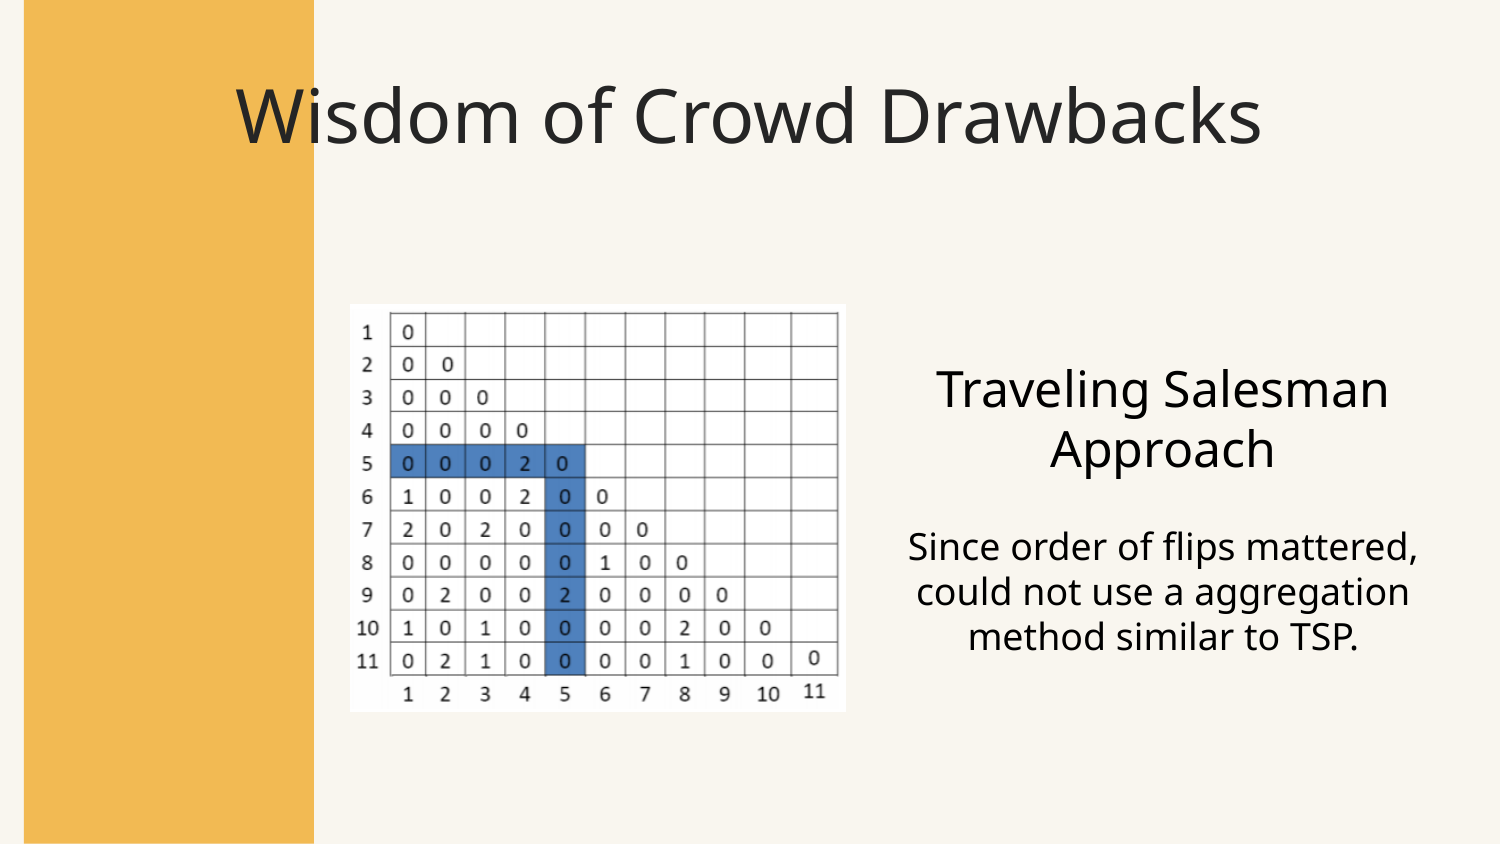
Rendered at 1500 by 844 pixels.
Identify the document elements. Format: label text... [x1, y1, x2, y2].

text_box [23, 0, 314, 844]
title Wisdom of Crowd Drawbacks [56, 66, 1444, 161]
text_box Traveling Salesman Approach Since order of flips mattered, could not use a aggregation method similar to TSP. [859, 210, 1468, 805]
picture [349, 303, 847, 712]
